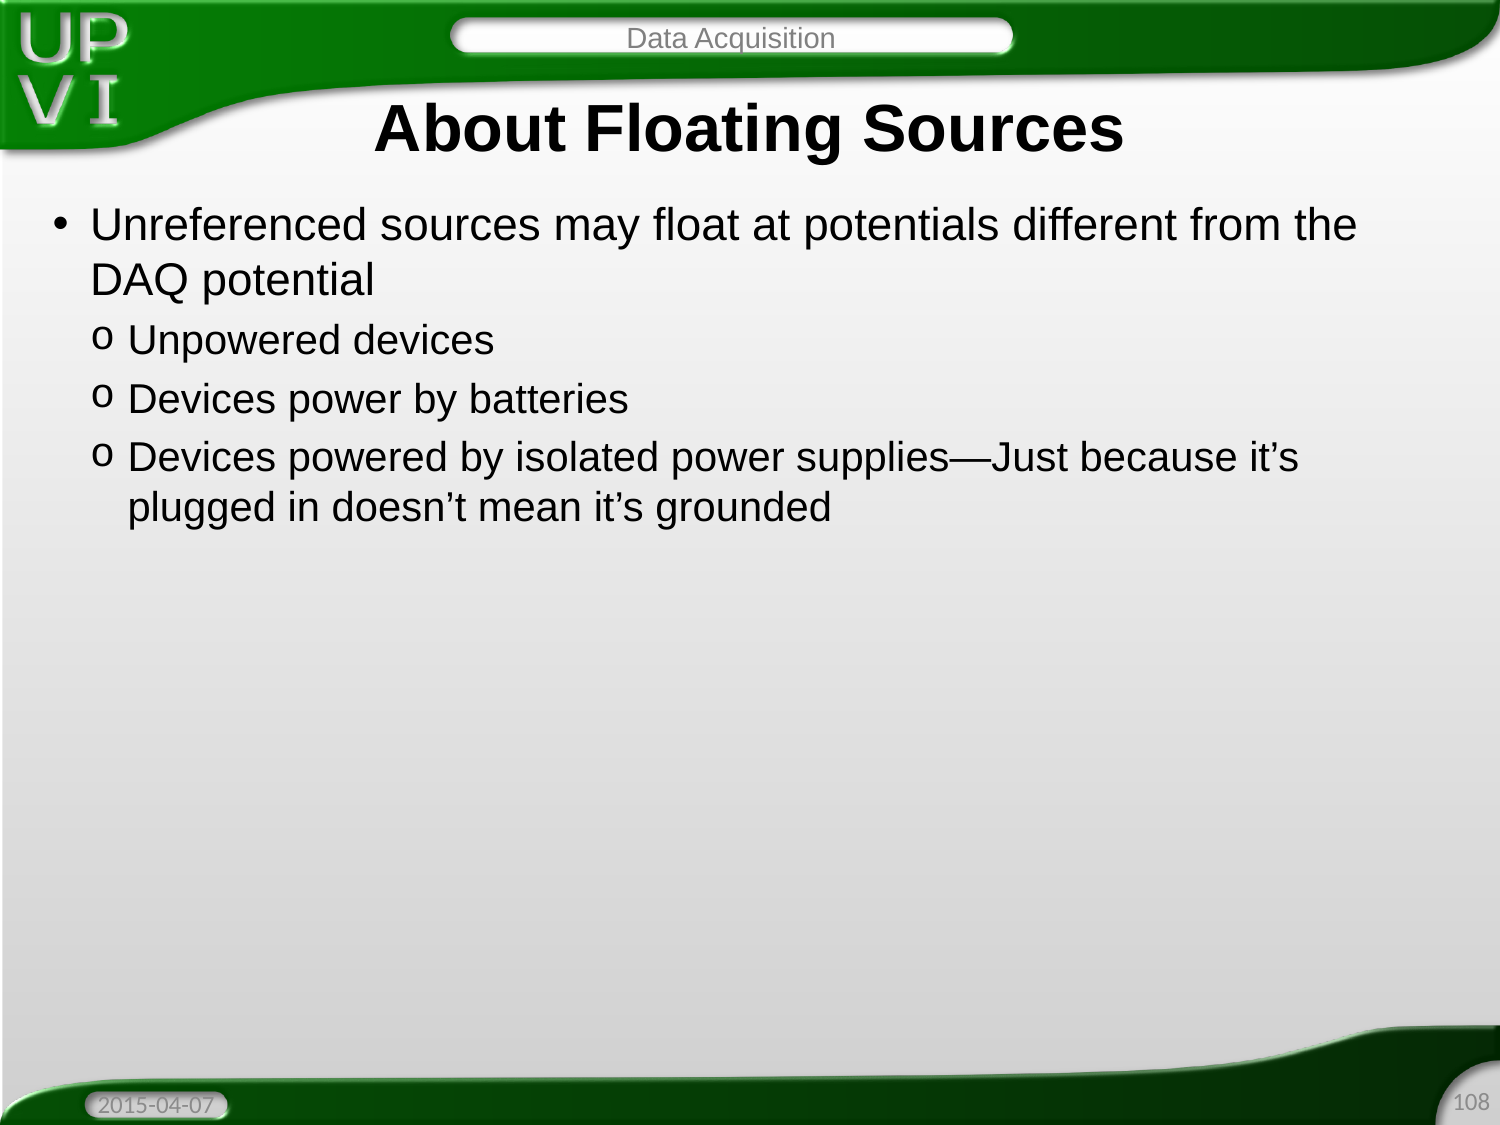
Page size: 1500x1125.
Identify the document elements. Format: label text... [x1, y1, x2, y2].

footer Data Acquisition [450, 6, 1013, 67]
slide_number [75, 1073, 238, 1125]
picture [0, 0, 1500, 1125]
list Unreferenced sources may float at potentials different from the DAQ potential Unpowered devices Devices power by batteries Devices powered by isolated power supplies—Just because it’s plugged in doesn’t mean it’s grounded [37, 187, 1463, 1005]
slide_number 108 [1155, 1069, 1500, 1125]
title About Floating Sources [75, 75, 1425, 175]
